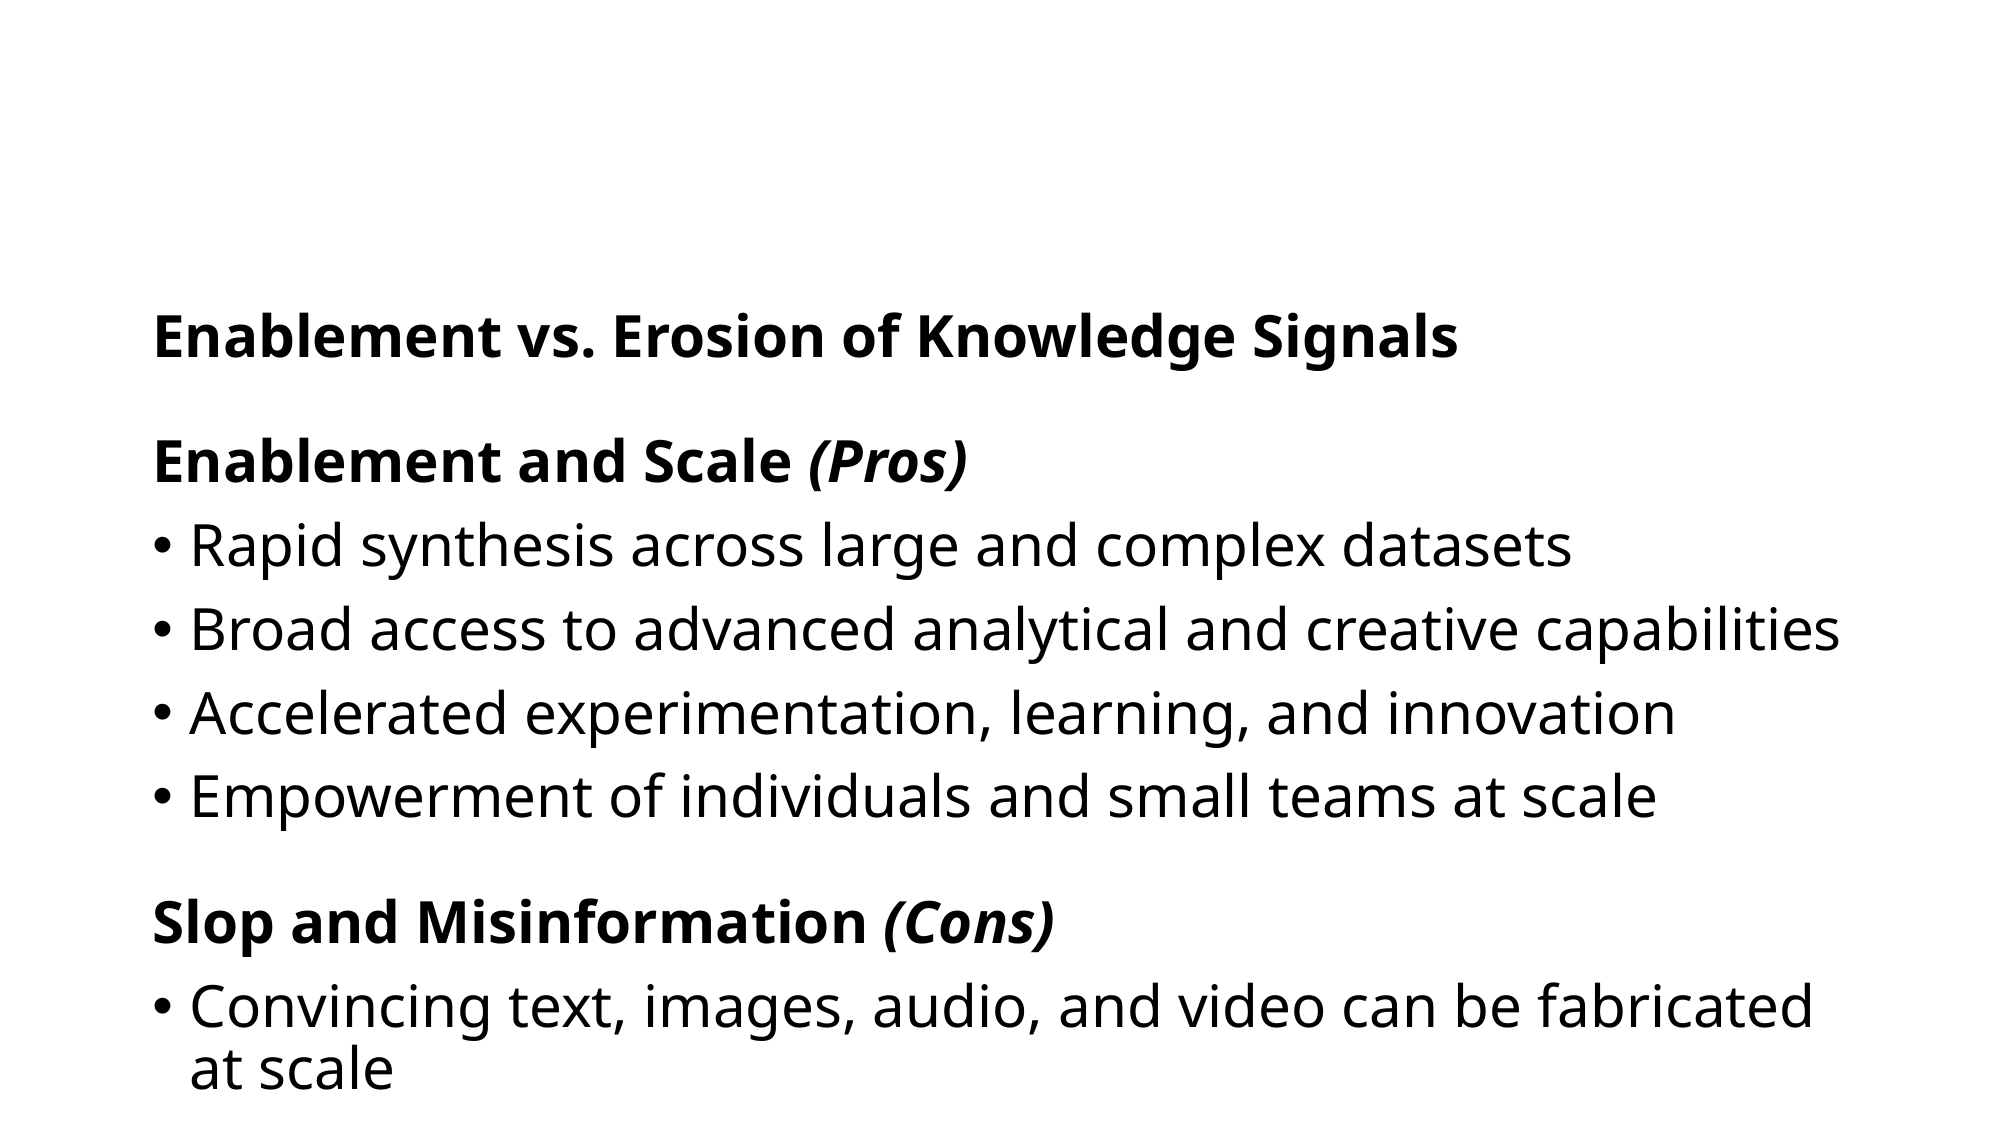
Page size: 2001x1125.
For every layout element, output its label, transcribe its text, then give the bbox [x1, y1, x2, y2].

list Enablement vs. Erosion of Knowledge Signals Enablement and Scale (Pros) Rapid synthesis across large and complex datasets Broad access to advanced analytical and creative capabilities Accelerated experimentation, learning, and innovation Empowerment of individuals and small teams at scale Slop and Misinformation (Cons) Convincing text, images, audio, and video can be fabricated at scale Expertise can be mimicked without understanding or accountability Automated pipelines bypass editorial review and due process Long-term effects of widespread synthetic content remain uncertain Key tension: Generative AI expands knowledge creation while weakening traditional signals of credibility, expertise, and trust. Societal Impacts from GenAI Automation of Routine Tasks: Al is automating repetitive jobs like data entry and manufacturing, leading to job reductions in some areas. Impact on Skilled Jobs: AI is increasingly capable of handling complex task, potentially automating niche-skill/high-memory roles. GenAI has been used to lower early career demand due to perceived upper-level role empowerment. New Job Opportunities: While some jobs are lost, AI can also create new roles in areas like AI development and data science. Workers need reskilling to adapt, but some careers / demographics will have disproportionate impact. Impact on Psychology: Much like the internet (rise of ubiquitous connectivity), psychological impacts of ubiquitous Al is inconclusive. [137, 299, 1863, 1014]
